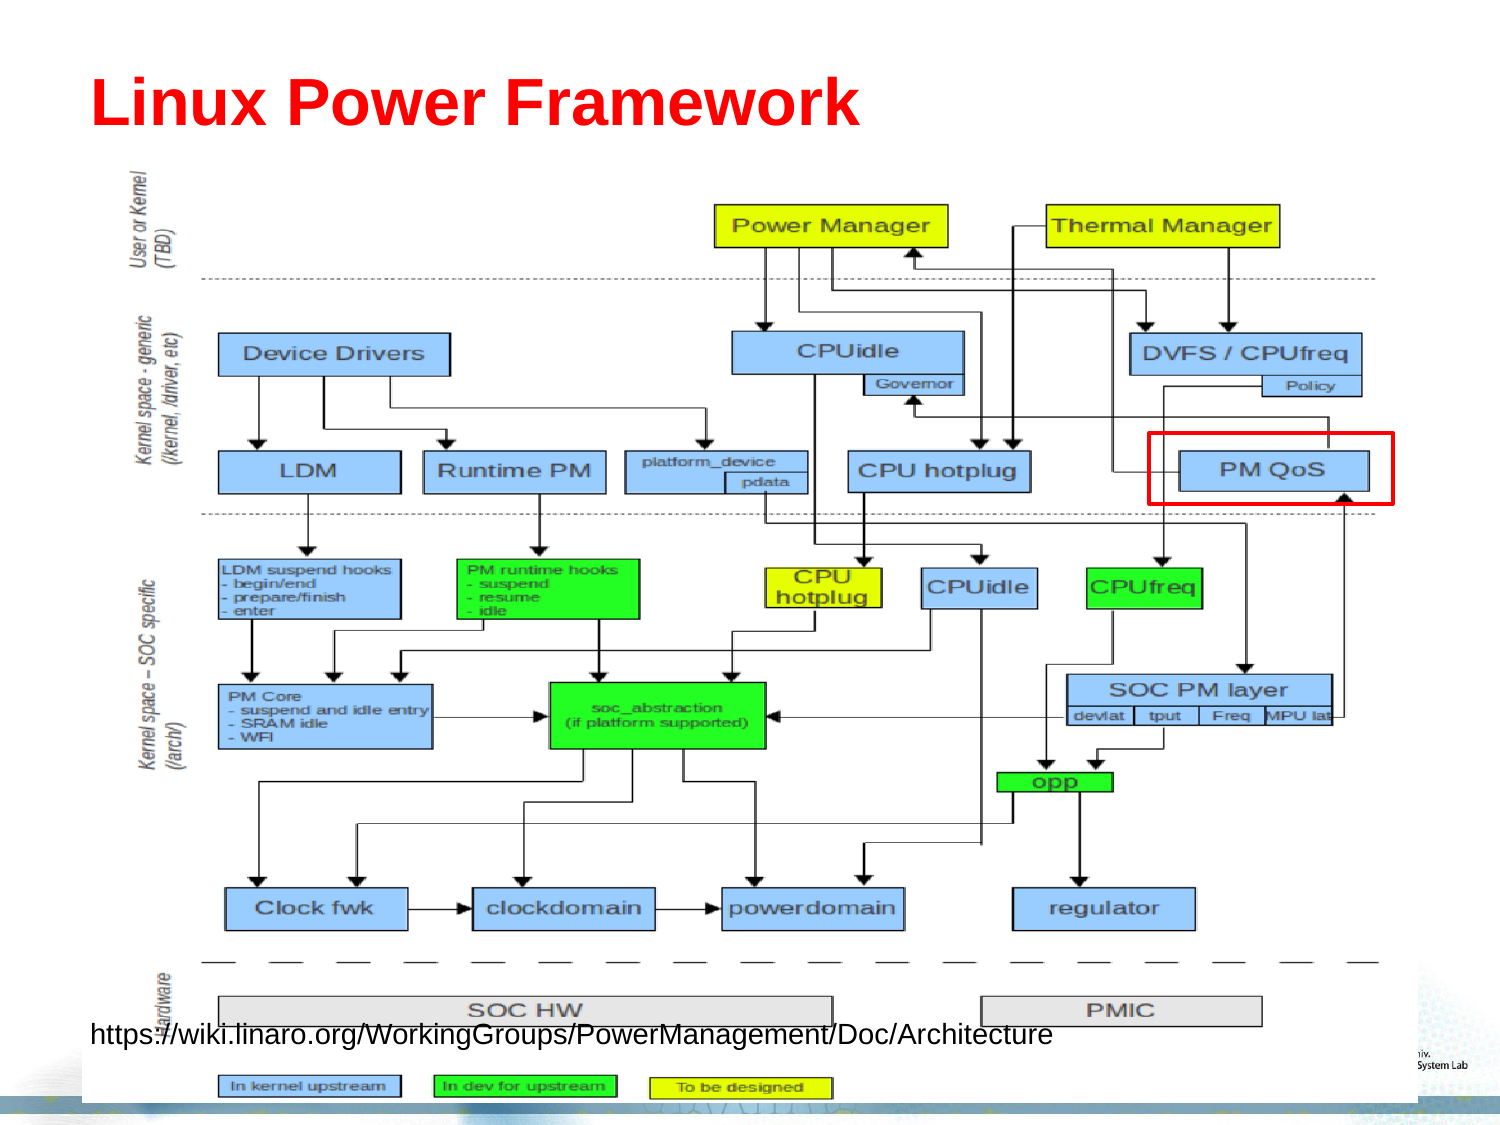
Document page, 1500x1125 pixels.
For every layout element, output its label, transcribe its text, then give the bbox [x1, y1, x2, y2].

text_box https://wiki.linaro.org/WorkingGroups/PowerManagement/Doc/Architecture [74, 885, 1425, 1125]
picture [0, 0, 1500, 1125]
title Linux Power Framework [75, 45, 1425, 153]
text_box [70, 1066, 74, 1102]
